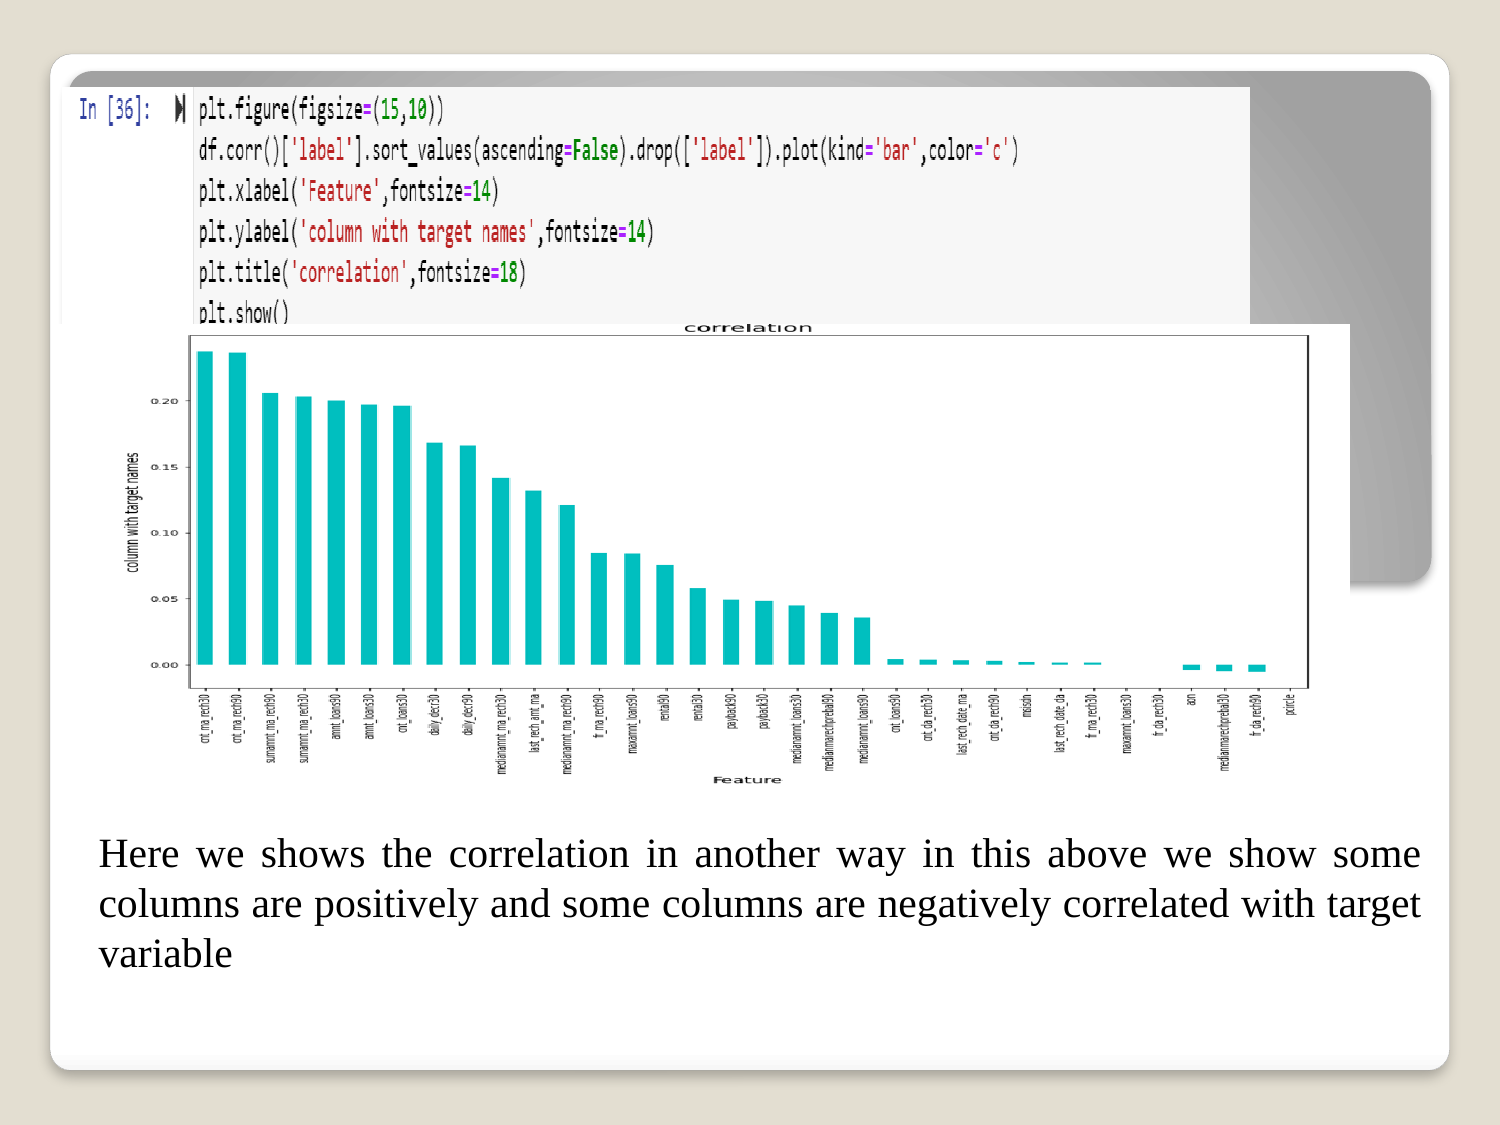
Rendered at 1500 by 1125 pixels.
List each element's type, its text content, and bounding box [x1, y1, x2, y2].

picture [58, 87, 1351, 801]
subtitle Here we shows the correlation in another way in this above we show some columns are positively and some columns are negatively correlated with target variable [62, 75, 1438, 1063]
